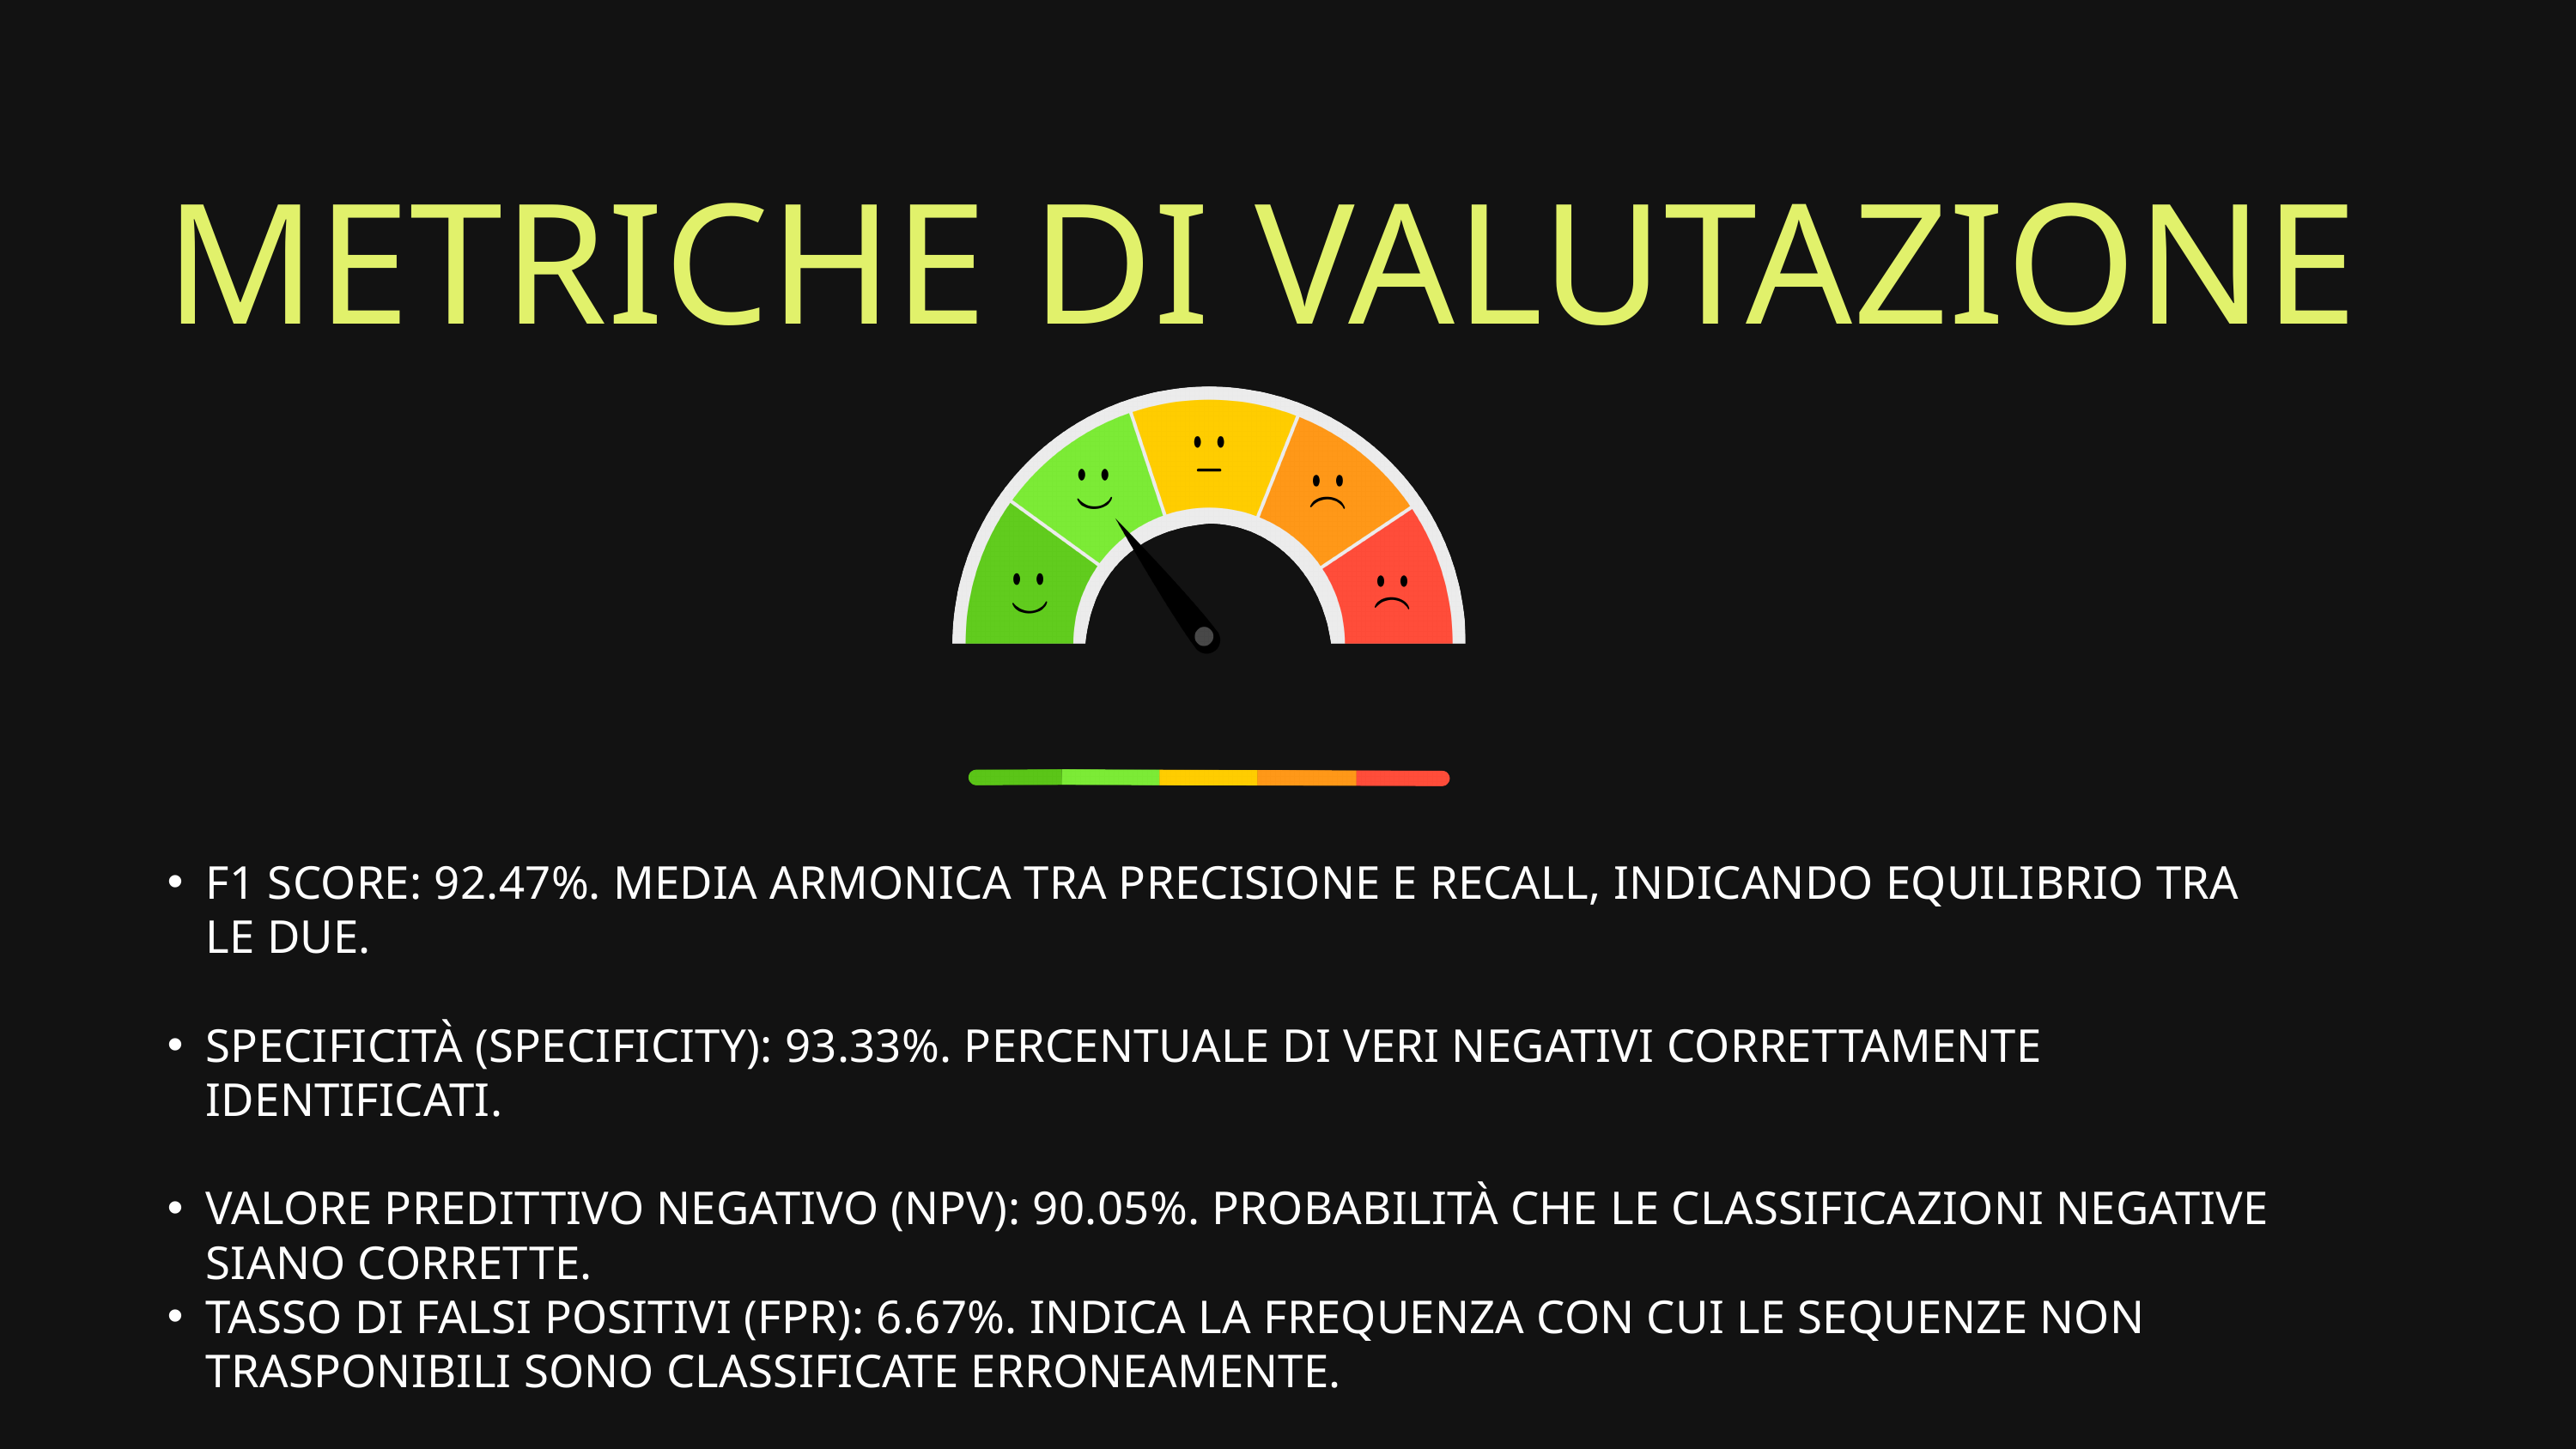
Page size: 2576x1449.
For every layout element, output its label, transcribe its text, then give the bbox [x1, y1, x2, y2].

text_box METRICHE DI VALUTAZIONE [94, 209, 2432, 358]
text_box [952, 386, 1466, 786]
text_box F1 SCORE: 92.47%. MEDIA ARMONICA TRA PRECISIONE E RECALL, INDICANDO EQUILIBRIO TRA LE DUE. SPECIFICITÀ (SPECIFICITY): 93.33%. PERCENTUALE DI VERI NEGATIVI CORRETTAMENTE IDENTIFICATI. VALORE PREDITTIVO NEGATIVO (NPV): 90.05%. PROBABILITÀ CHE LE CLASSIFICAZIONI NEGATIVE SIANO CORRETTE. TASSO DI FALSI POSITIVI (FPR): 6.67%. INDICA LA FREQUENZA CON CUI LE SEQUENZE NON TRASPONIBILI SONO CLASSIFICATE ERRONEAMENTE. [129, 799, 2289, 1397]
